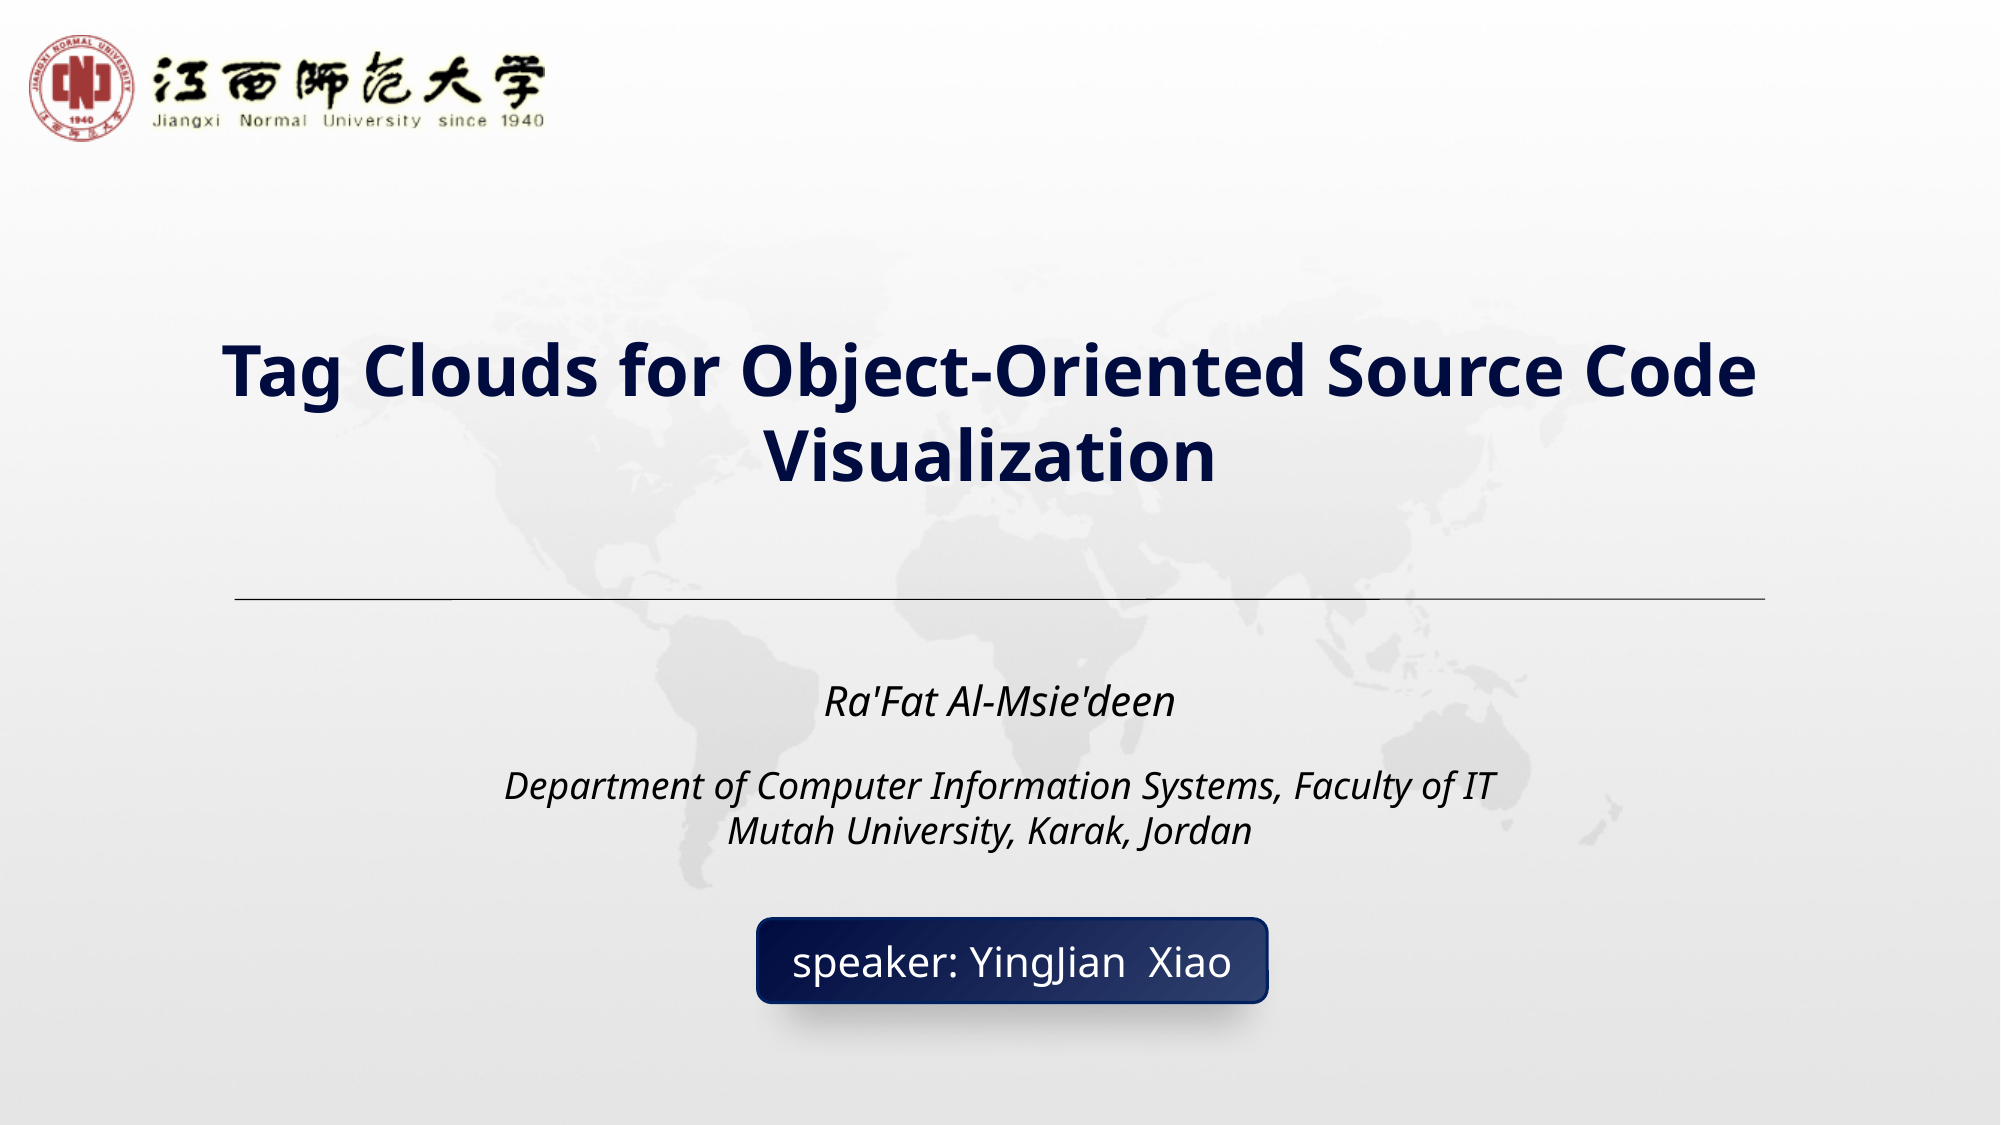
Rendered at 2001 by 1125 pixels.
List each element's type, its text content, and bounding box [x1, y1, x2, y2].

text_box Ra'Fat Al-Msie'deen [0, 667, 2000, 732]
text_box Tag Clouds for Object-Oriented Source Code Visualization [206, 318, 1793, 504]
text_box Department of Computer Information Systems, Faculty of IT Mutah University, Karak, Jordan [0, 754, 2000, 860]
picture [0, 0, 2001, 1125]
text_box speaker: YingJian Xiao [756, 917, 1269, 1004]
